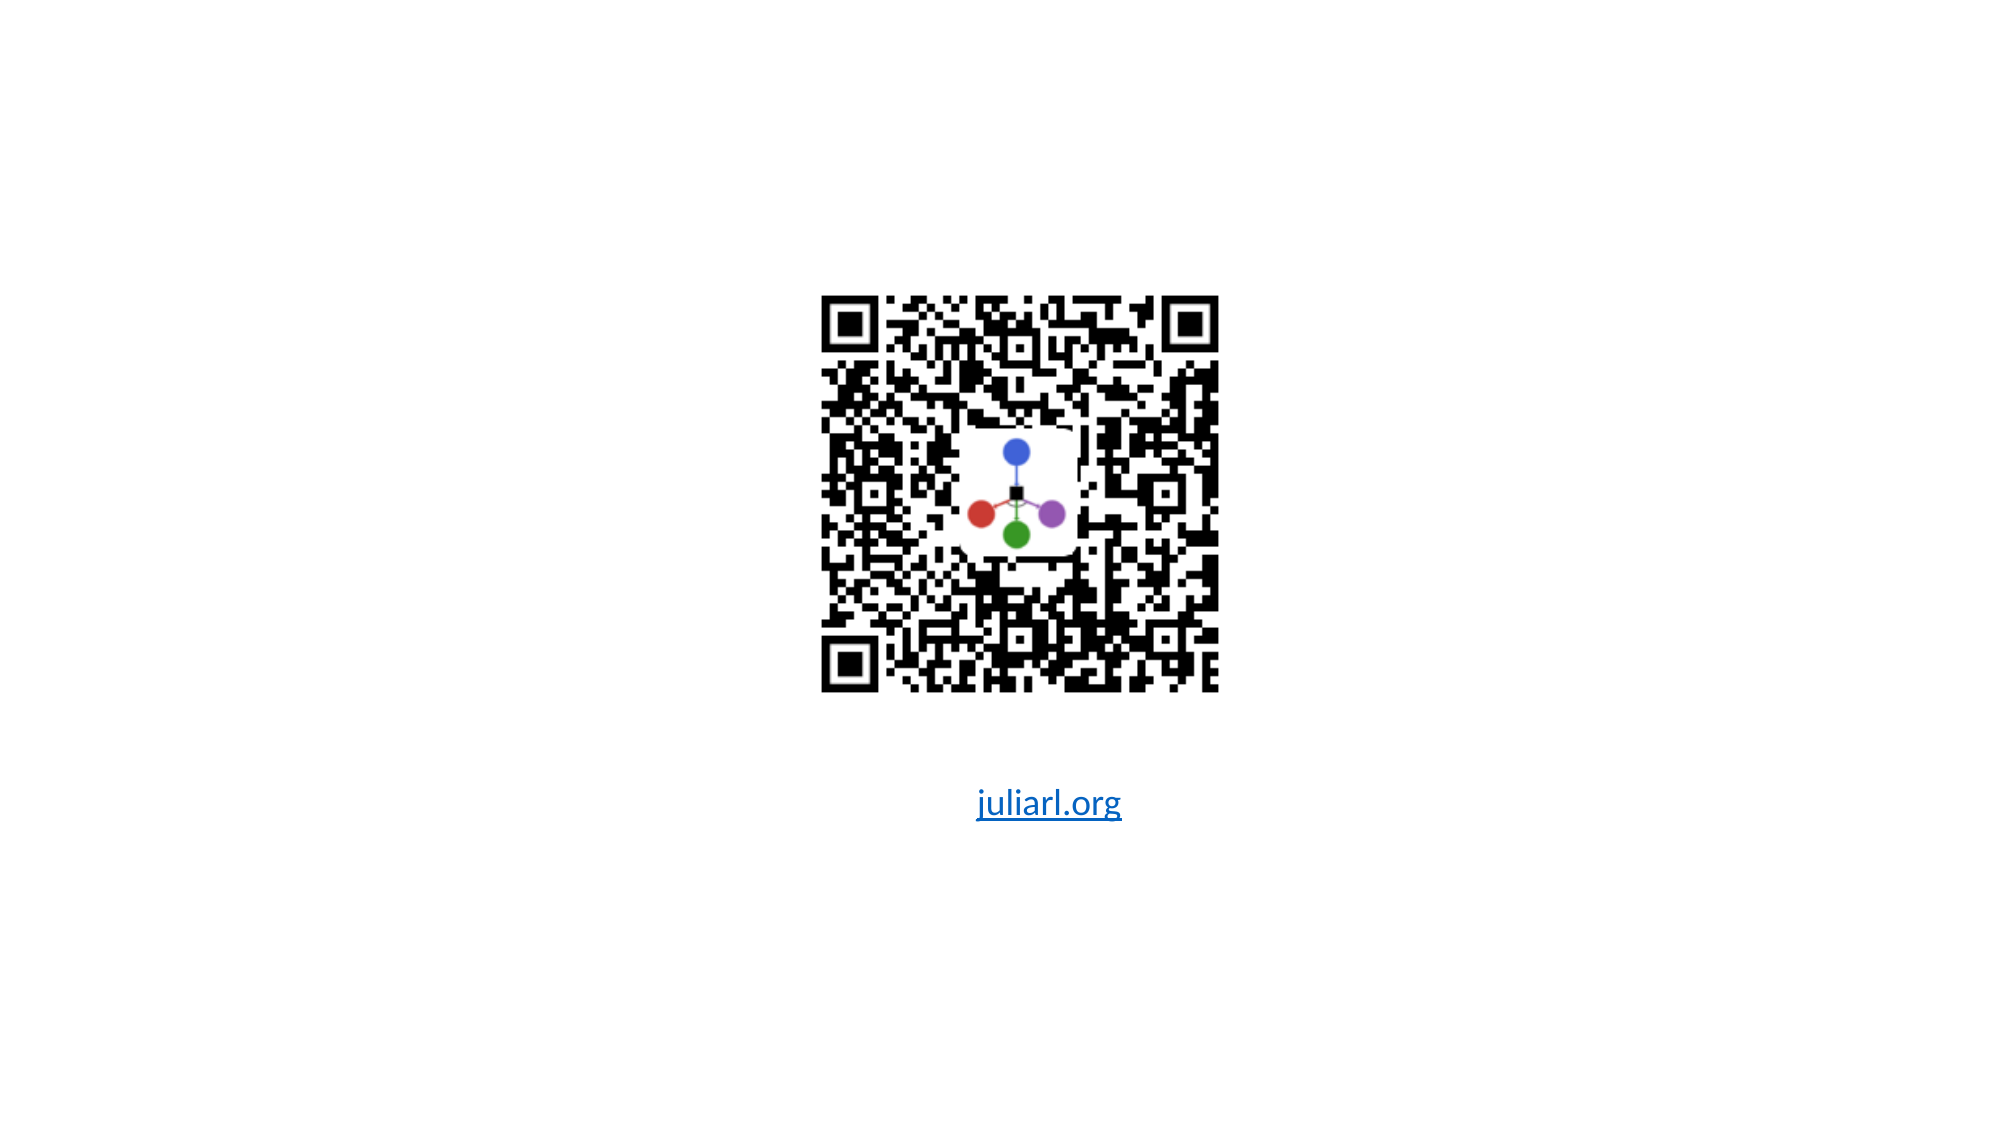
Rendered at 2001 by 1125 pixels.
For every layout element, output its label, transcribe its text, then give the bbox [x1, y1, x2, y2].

picture [809, 283, 1230, 704]
text_box juliarl.org [549, 770, 1550, 831]
